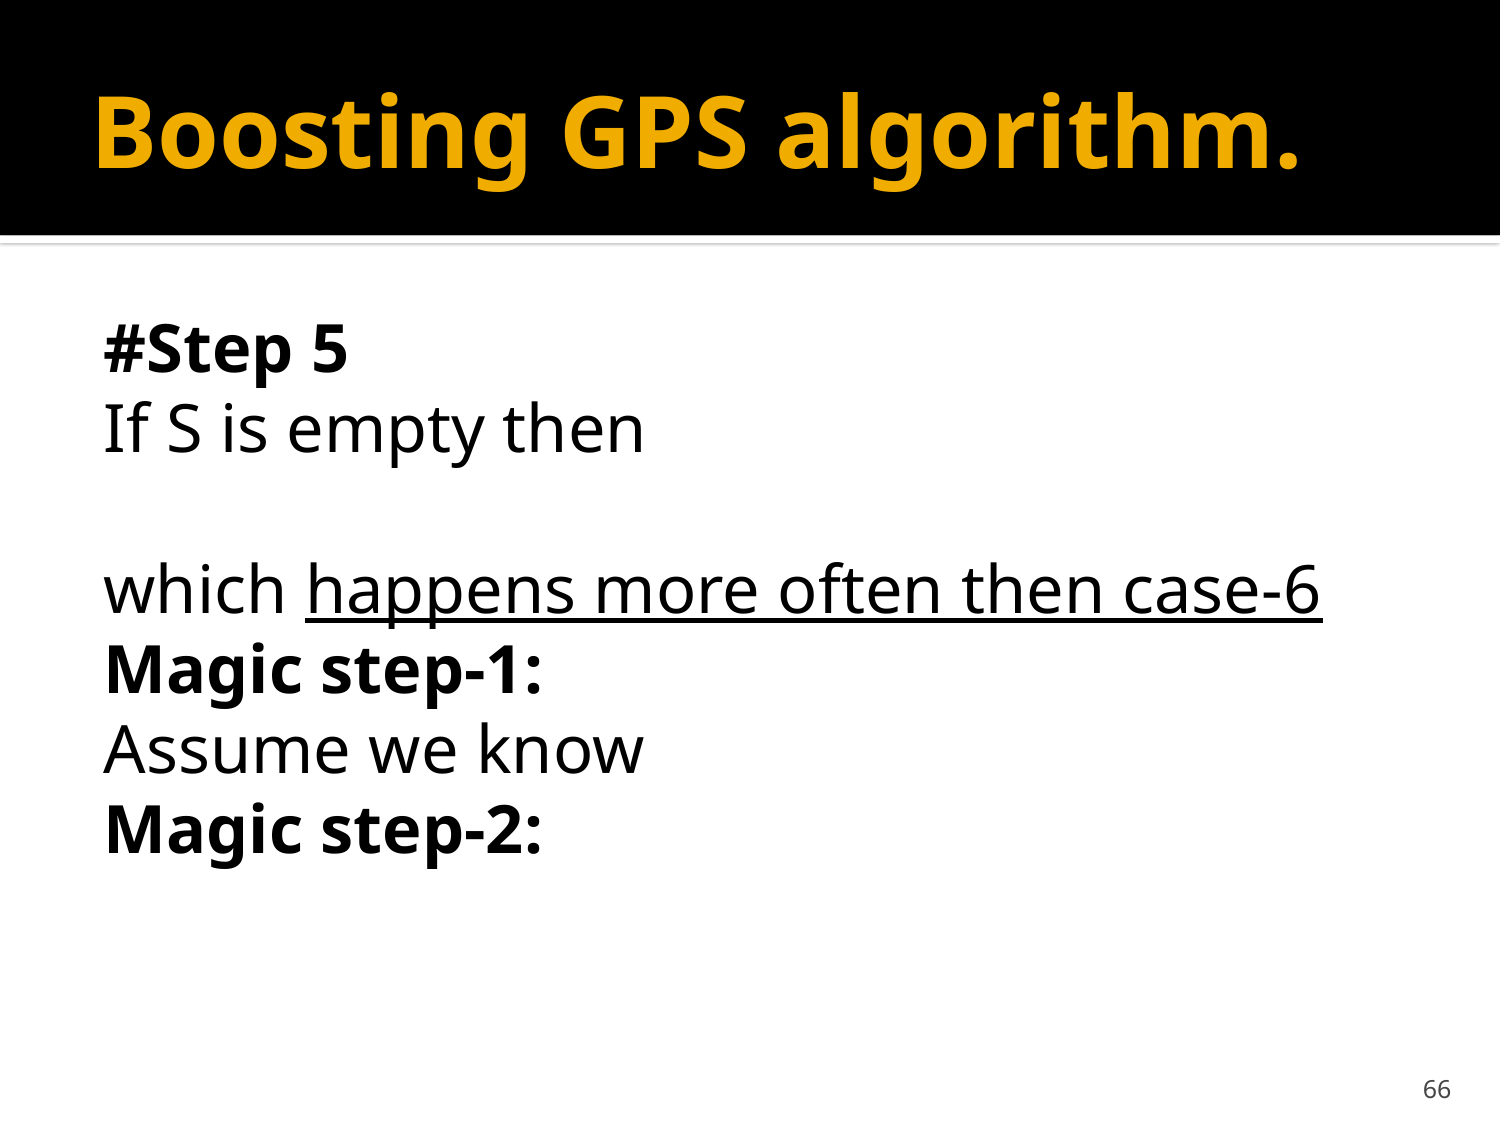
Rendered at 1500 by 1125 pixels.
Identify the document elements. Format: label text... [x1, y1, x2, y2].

title Boosting GPS algorithm. [75, 25, 1425, 231]
slide_number 66 [1345, 1062, 1467, 1108]
